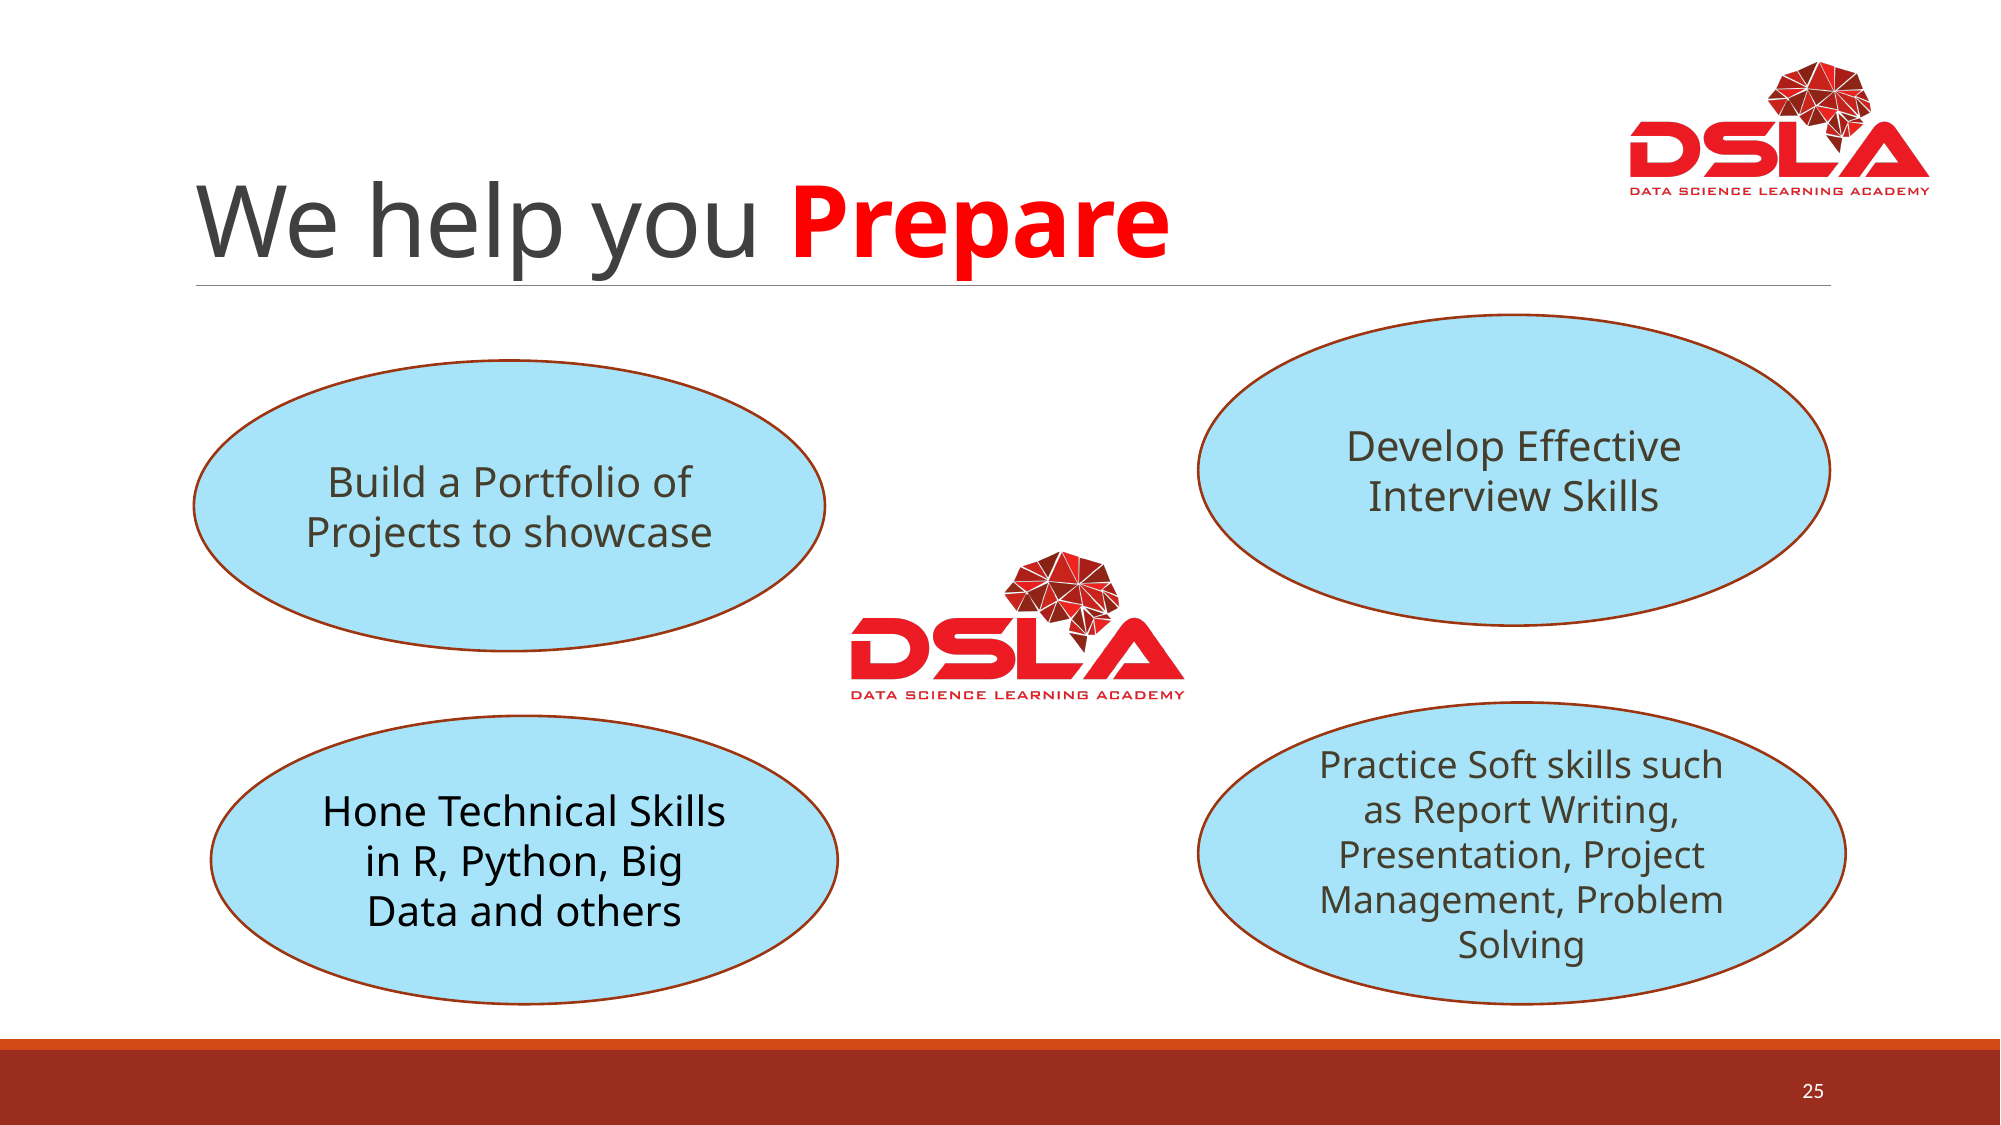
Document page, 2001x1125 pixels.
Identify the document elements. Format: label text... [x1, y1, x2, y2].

picture [1605, 16, 1973, 242]
text_box Develop Effective Interview Skills [1258, 313, 1832, 627]
text_box Build a Portfolio of Projects to showcase [192, 359, 770, 653]
title We help you Prepare [180, 47, 1830, 285]
text_box Practice Soft skills such as Report Writing, Presentation, Project Management, Problem Solving [1201, 701, 1848, 1006]
slide_number 25 [1624, 1059, 1840, 1120]
text_box Hone Technical Skills in R, Python, Big Data and others [209, 714, 837, 1006]
picture [773, 380, 1263, 871]
